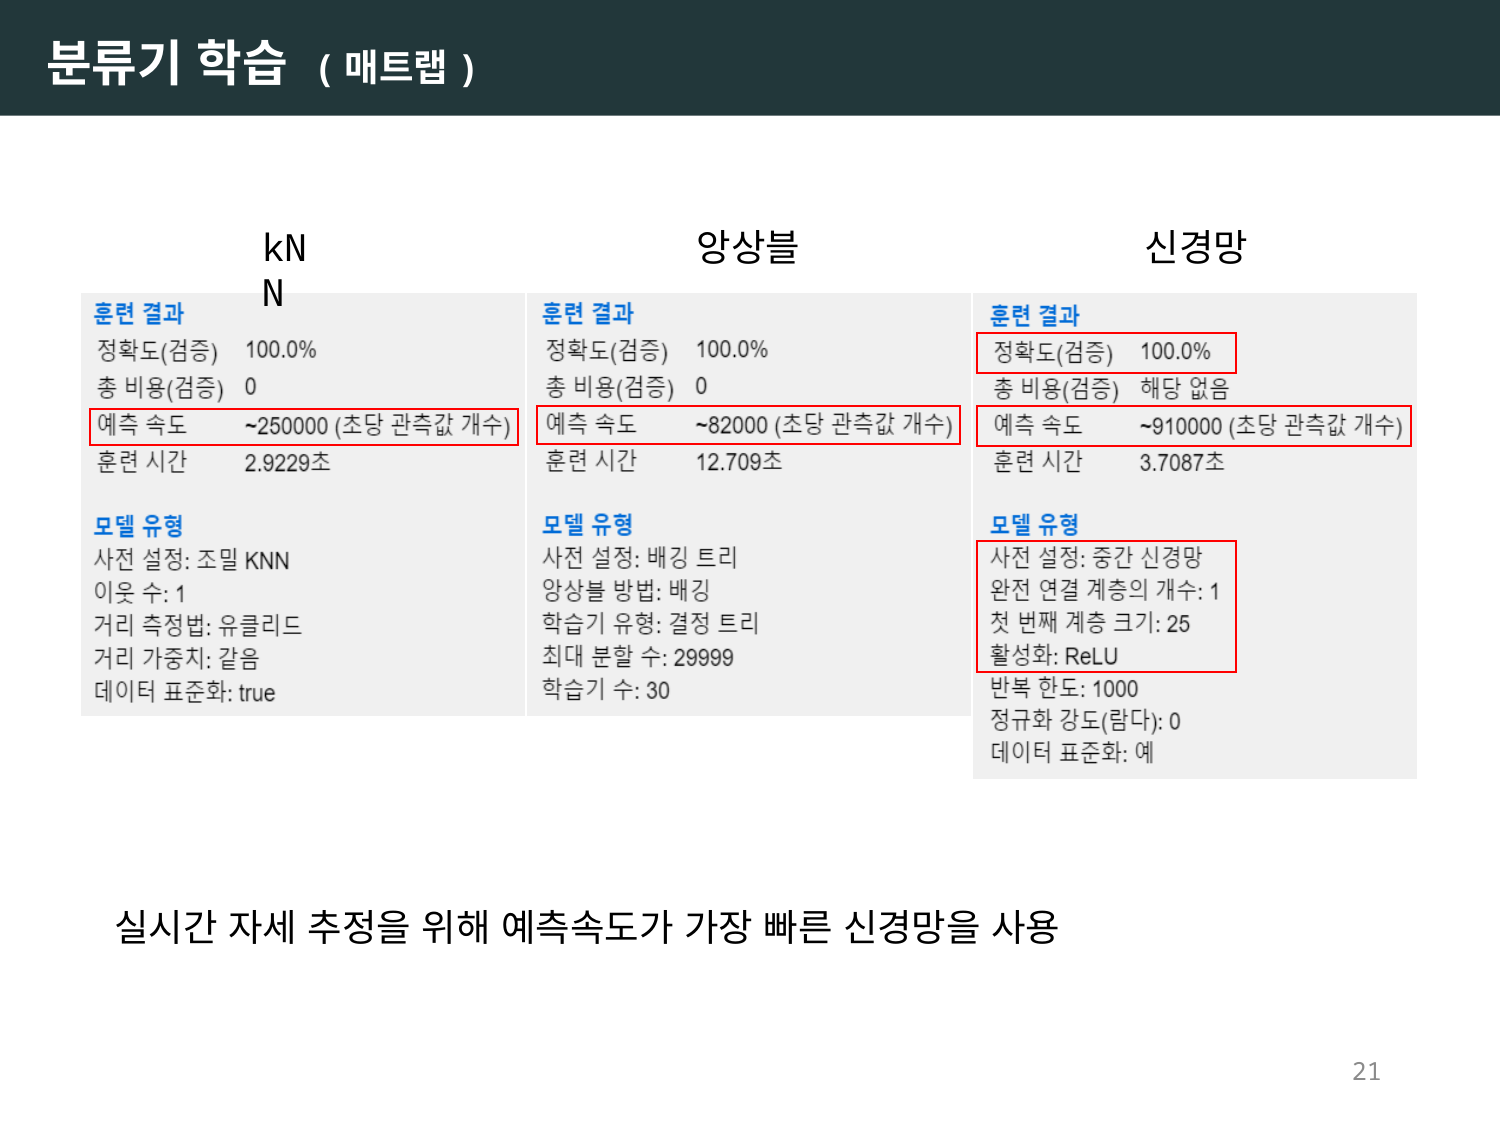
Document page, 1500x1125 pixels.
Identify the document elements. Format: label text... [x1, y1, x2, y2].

text_box 앙상블 [681, 216, 854, 277]
text_box 신경망 [1130, 216, 1302, 277]
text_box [80, 294, 525, 716]
text_box kNN [247, 216, 342, 294]
text_box 분류기 학습 (매트랩) [42, 27, 706, 92]
text_box 실시간 자세 추정을 위해 예측속도가 가장 빠른 신경망을 사용 [99, 874, 1403, 957]
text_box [972, 293, 1417, 779]
slide_number 21 [1059, 1042, 1397, 1103]
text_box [526, 294, 971, 716]
